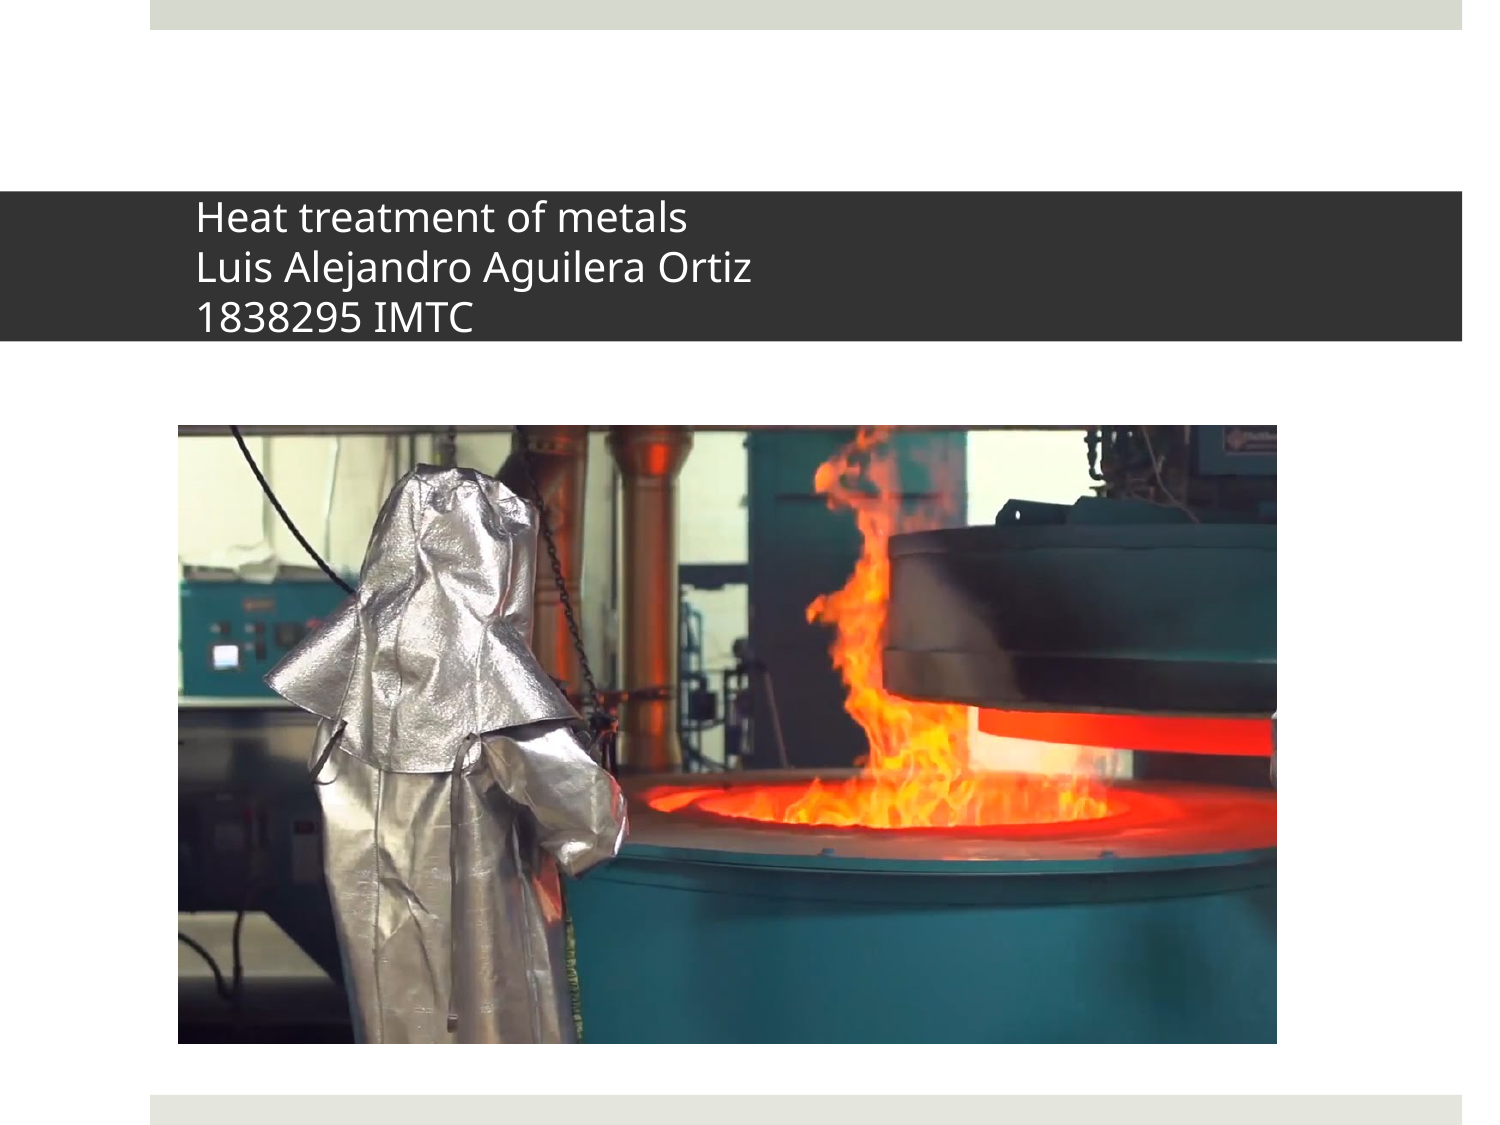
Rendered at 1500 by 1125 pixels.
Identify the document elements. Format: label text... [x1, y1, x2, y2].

title Heat treatment of metals Luis Alejandro Aguilera Ortiz 1838295 IMTC [0, 191, 1463, 342]
picture [177, 425, 1277, 1044]
